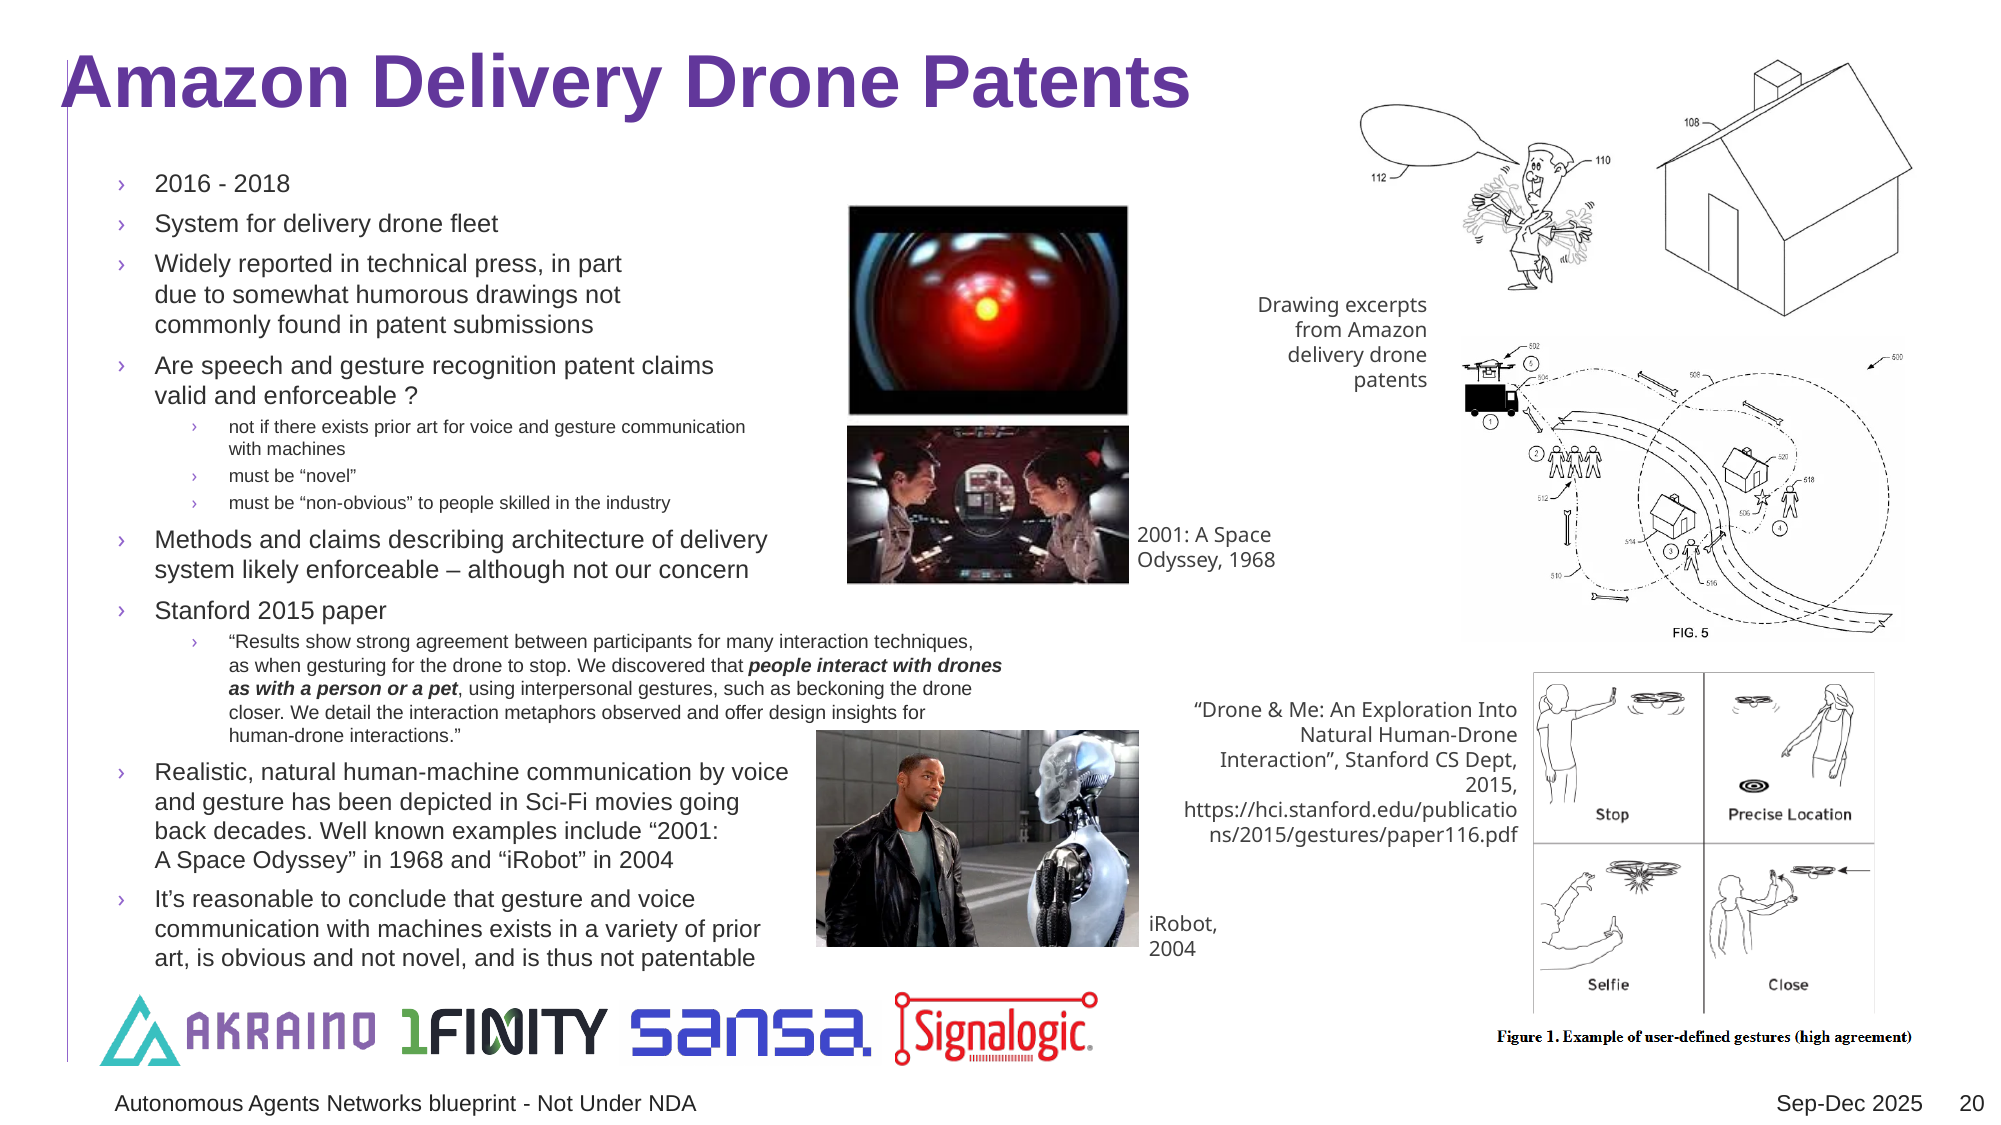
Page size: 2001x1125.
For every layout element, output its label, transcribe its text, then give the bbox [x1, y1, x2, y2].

picture [619, 1000, 882, 1066]
picture [1343, 50, 1920, 321]
text_box “Drone & Me: An Exploration Into Natural Human-Drone Interaction”, Stanford CS Dept, 2015, https://hci.stanford.edu/publications/2015/gestures/paper116.pdf [1168, 688, 1474, 854]
picture [816, 730, 1139, 947]
picture [1461, 336, 1905, 643]
list 2016 - 2018 System for delivery drone fleet Widely reported in technical press, in part due to somewhat humorous drawings not commonly found in patent submissions Are speech and gesture recognition patent claims valid and enforceable ? not if there exists prior art for voice and gesture communication with machines must be “novel” must be “non-obvious” to people skilled in the industry Methods and claims describing architecture of delivery system likely enforceable – although not our concern Stanford 2015 paper “Results show strong agreement between participants for many interaction techniques, as when gesturing for the drone to stop. We discovered that people interact with drones as with a person or a pet, using interpersonal gestures, such as beckoning the drone closer. We detail the interaction metaphors observed and offer design insights for human-drone interactions.” Realistic, natural human-machine communication by voice and gesture has been depicted in Sci-Fi movies going back decades. Well known examples include “2001: A Space Odyssey” in 1968 and “iRobot” in 2004 It’s reasonable to conclude that gesture and voice communication with machines exists in a variety of prior art, is obvious and not novel, and is thus not patentable [102, 159, 1956, 983]
text_box iRobot, 2004 [1134, 903, 1275, 969]
picture [402, 1007, 608, 1055]
title Amazon Delivery Drone Patents [44, 6, 1956, 160]
picture [99, 994, 375, 1066]
picture [895, 989, 1098, 1069]
text_box Drawing excerpts from Amazon delivery drone patents [1225, 284, 1443, 400]
slide_number 20 [1939, 1080, 2000, 1125]
picture [1474, 660, 1920, 1049]
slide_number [1719, 1080, 1939, 1125]
footer Autonomous Agents Networks blueprint - Not Under NDA [99, 1080, 768, 1125]
text_box 2001: A Space Odyssey, 1968 [1129, 514, 1297, 580]
picture [847, 204, 1129, 585]
